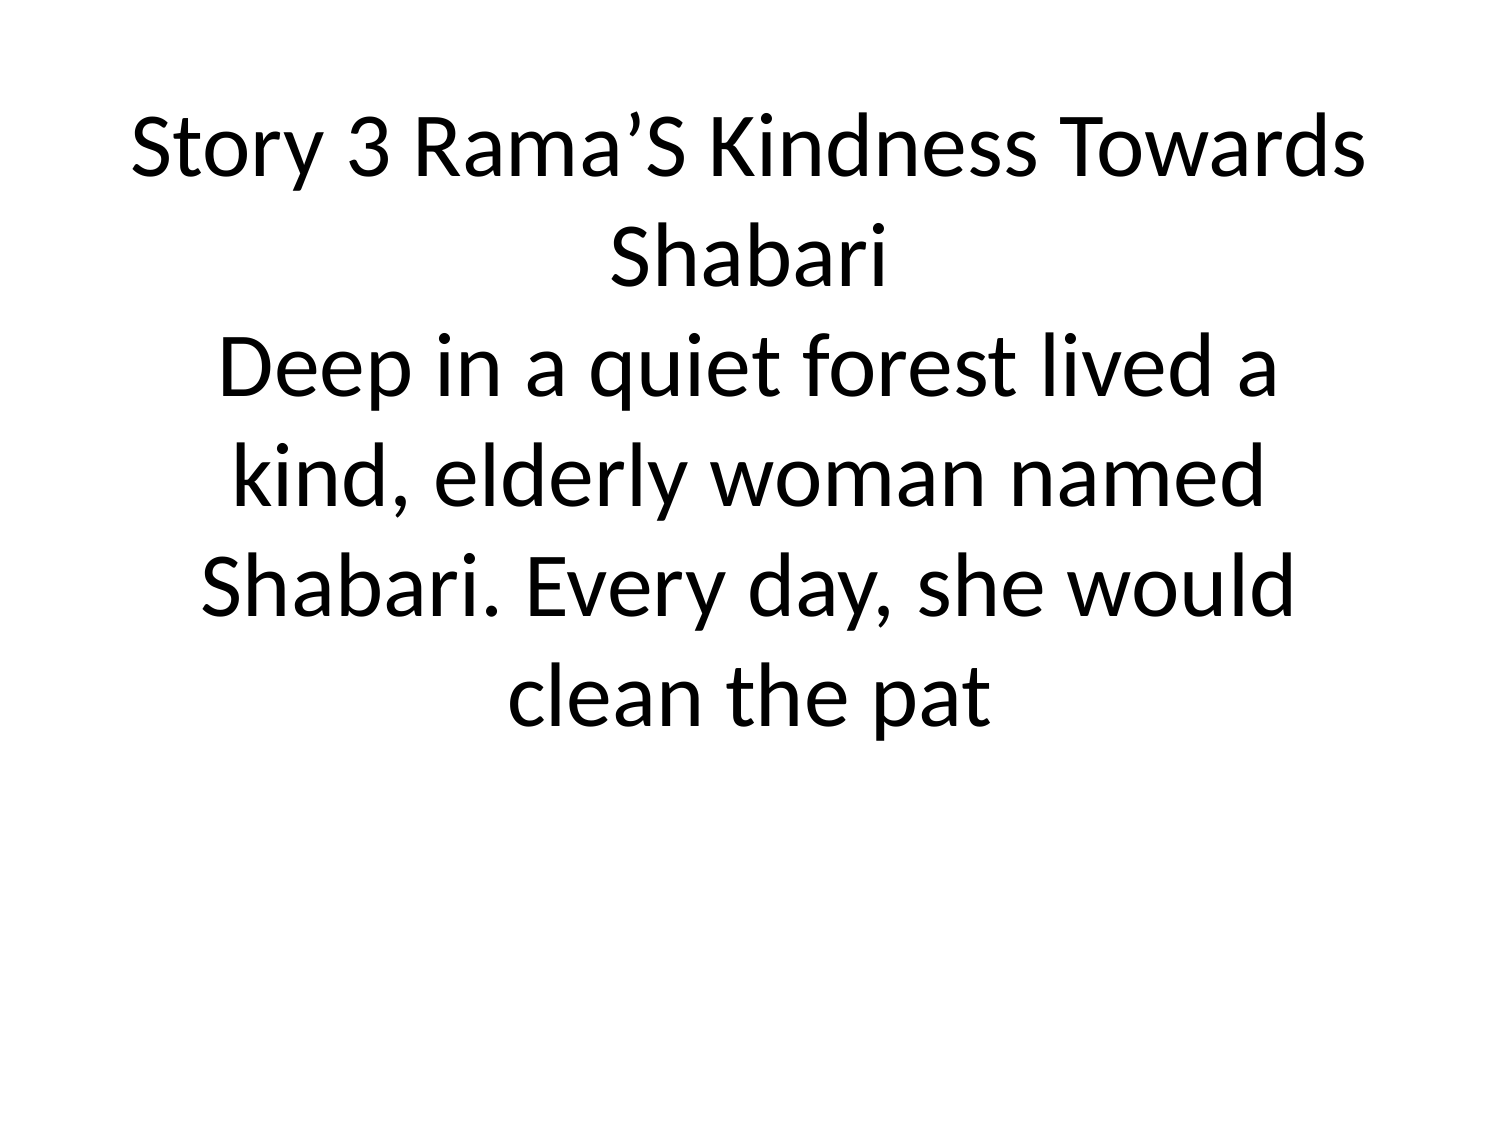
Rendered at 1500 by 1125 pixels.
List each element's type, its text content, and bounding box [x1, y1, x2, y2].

title Story 3 Rama’S Kindness Towards Shabari Deep in a quiet forest lived a kind, elderly woman named Shabari. Every day, she would clean the pat [112, 349, 1388, 591]
